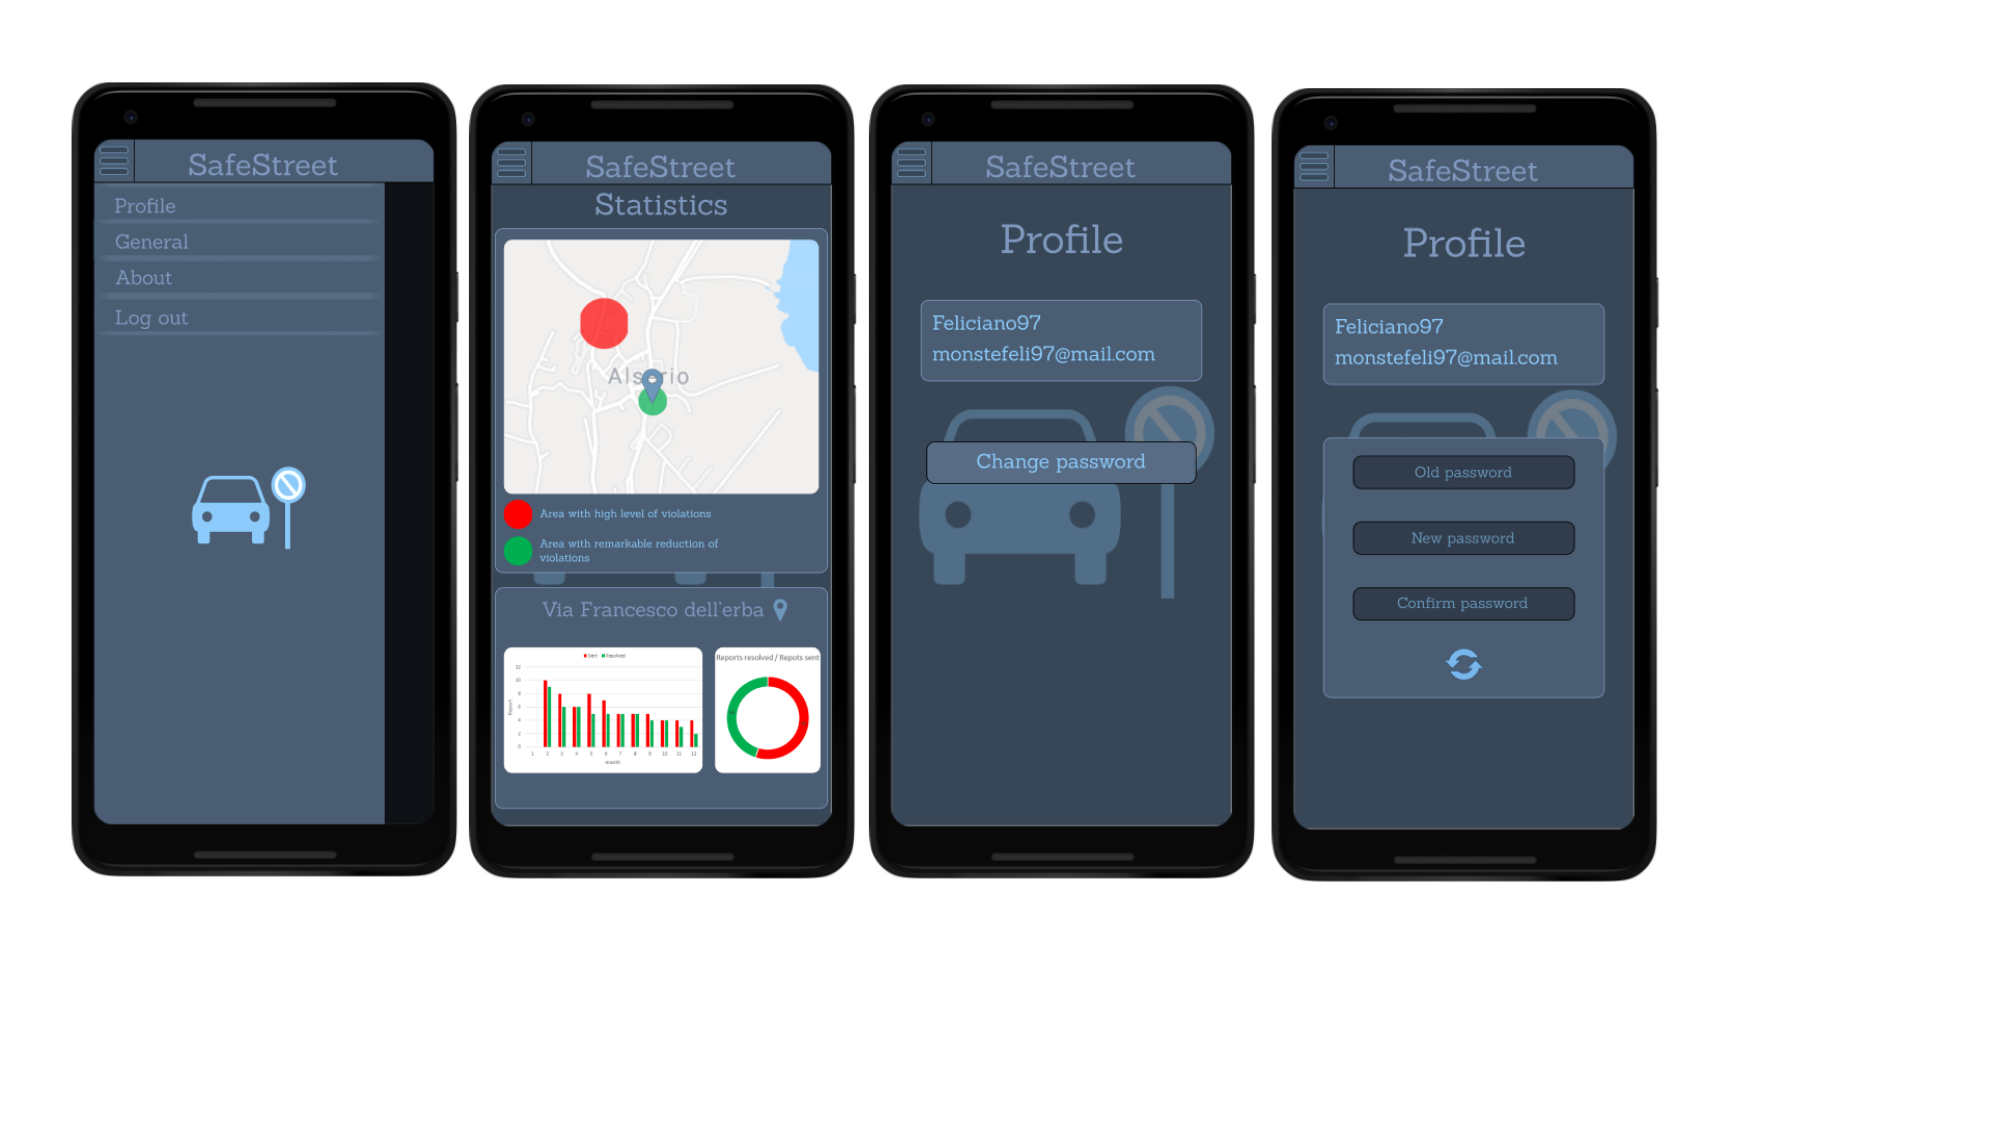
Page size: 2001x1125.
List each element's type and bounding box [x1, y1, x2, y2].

text_box [64, 78, 1665, 884]
